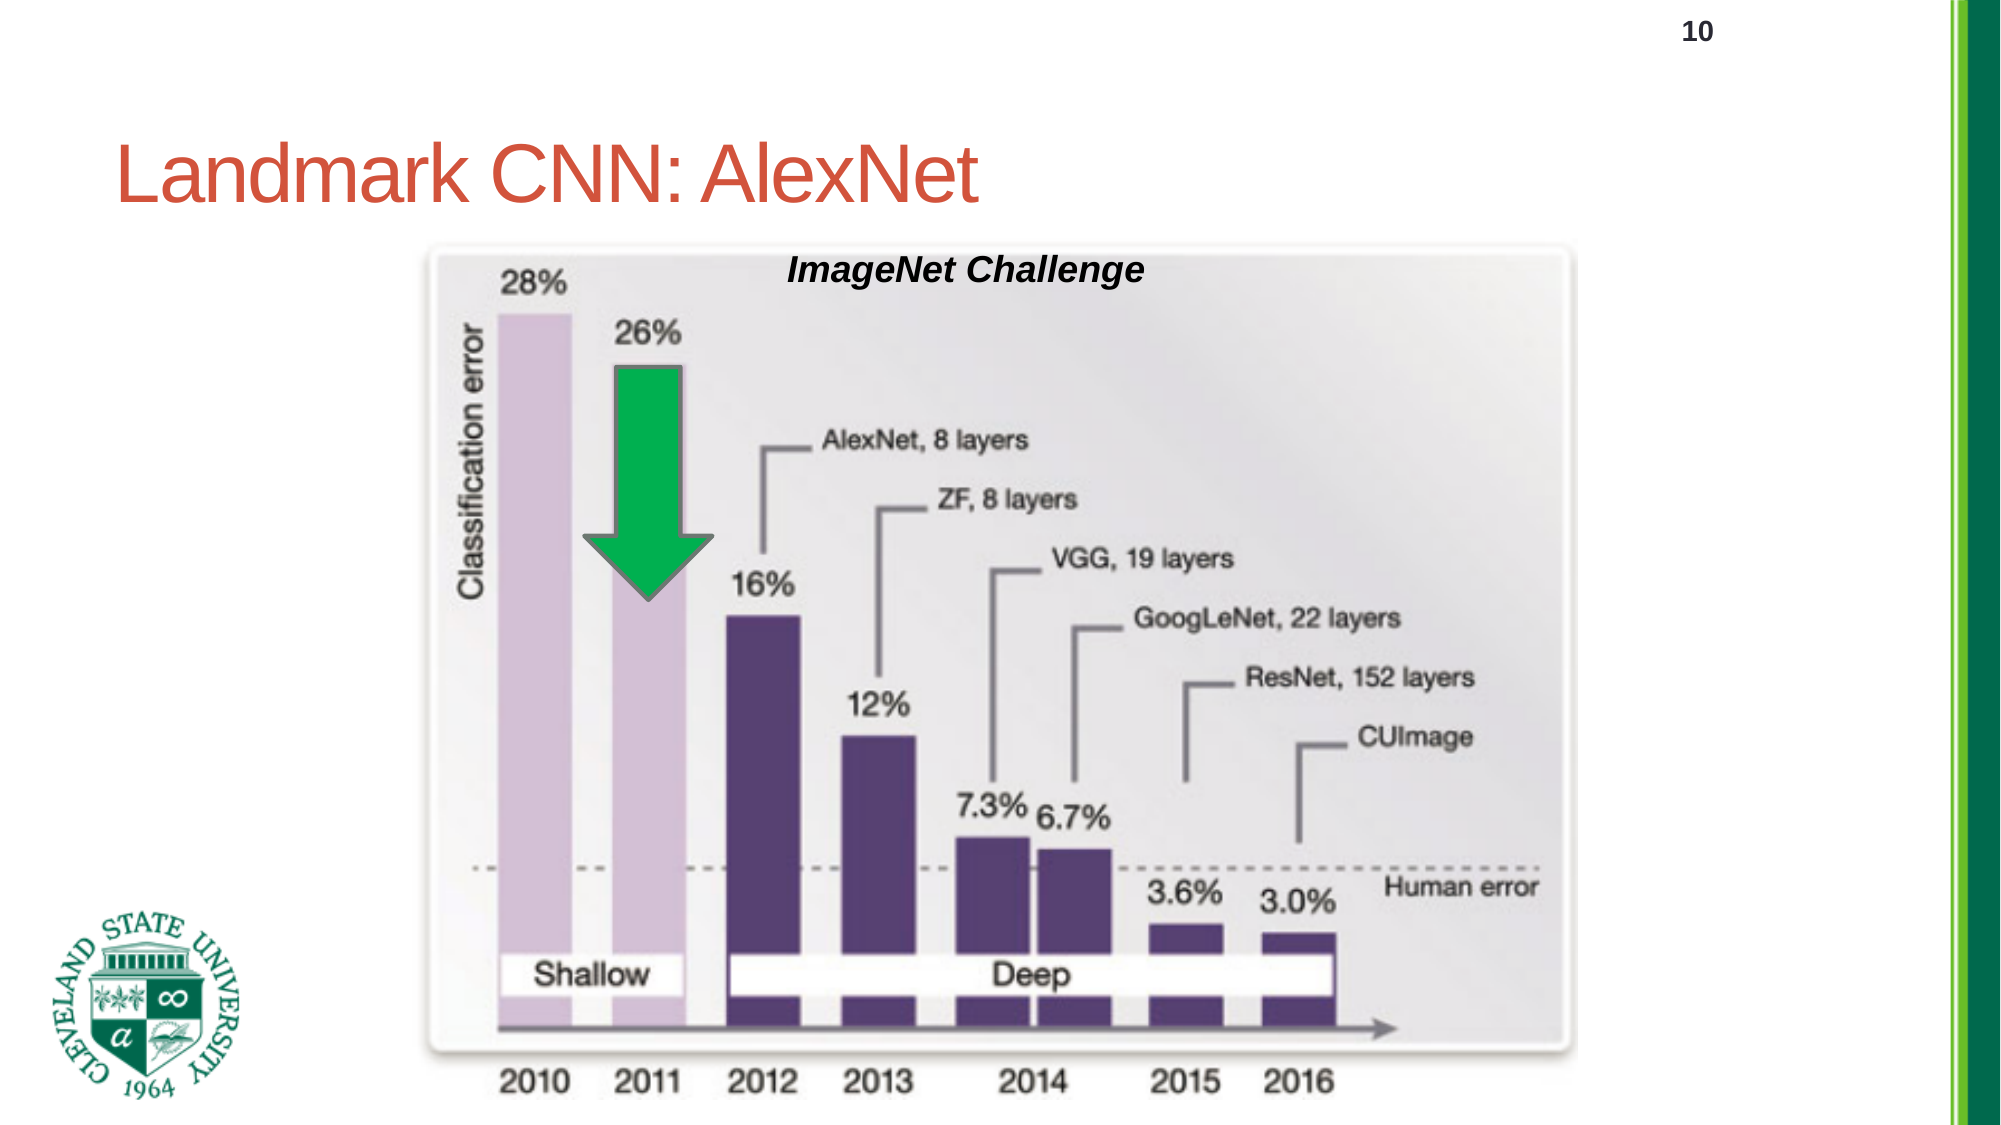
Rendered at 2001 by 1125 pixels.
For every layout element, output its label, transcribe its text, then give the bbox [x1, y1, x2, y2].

slide_number 10 [1666, 3, 1900, 57]
picture [0, 0, 2001, 1125]
title Landmark CNN: AlexNet [99, 87, 1900, 250]
